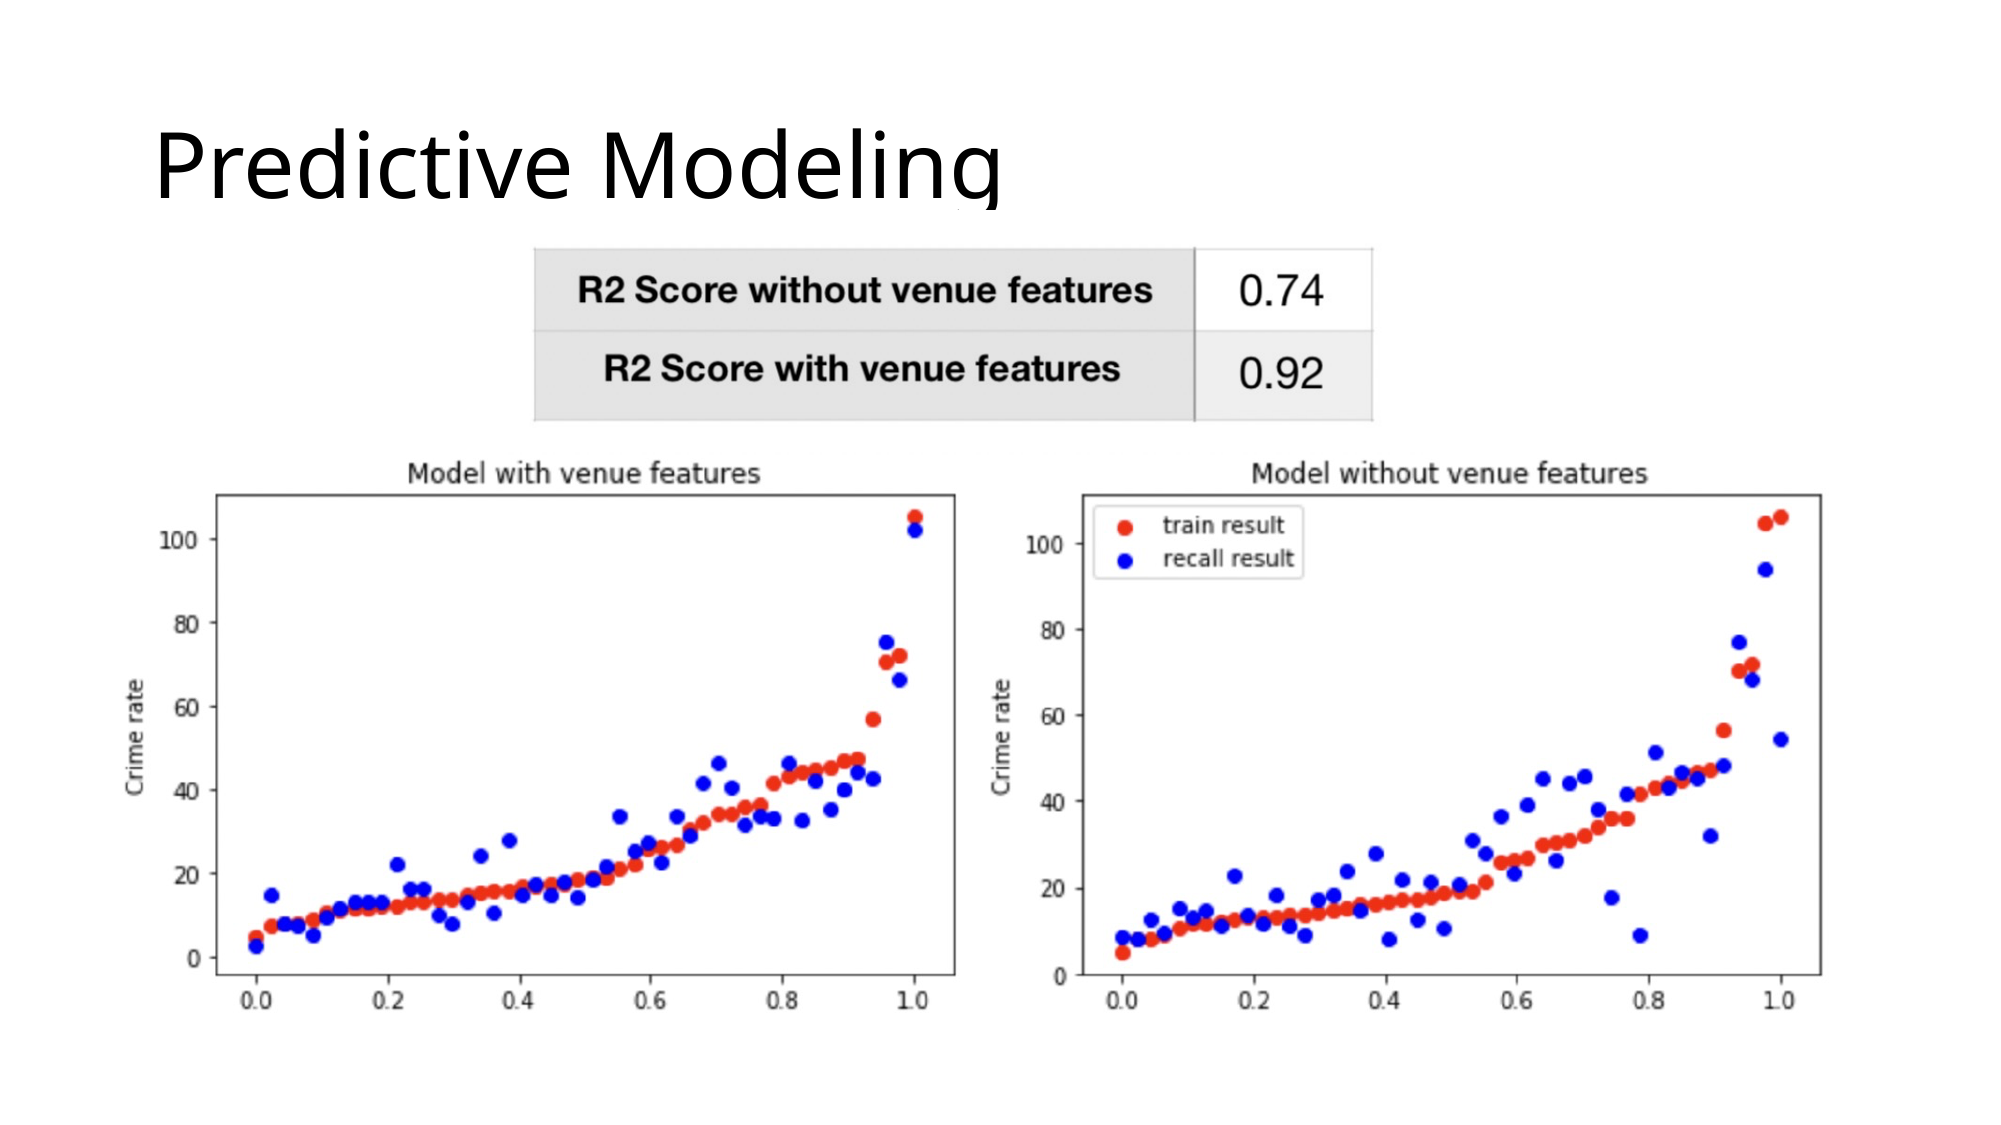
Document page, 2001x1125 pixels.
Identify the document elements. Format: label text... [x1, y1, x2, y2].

picture [68, 210, 1932, 1093]
title Predictive Modeling [137, 59, 1863, 278]
